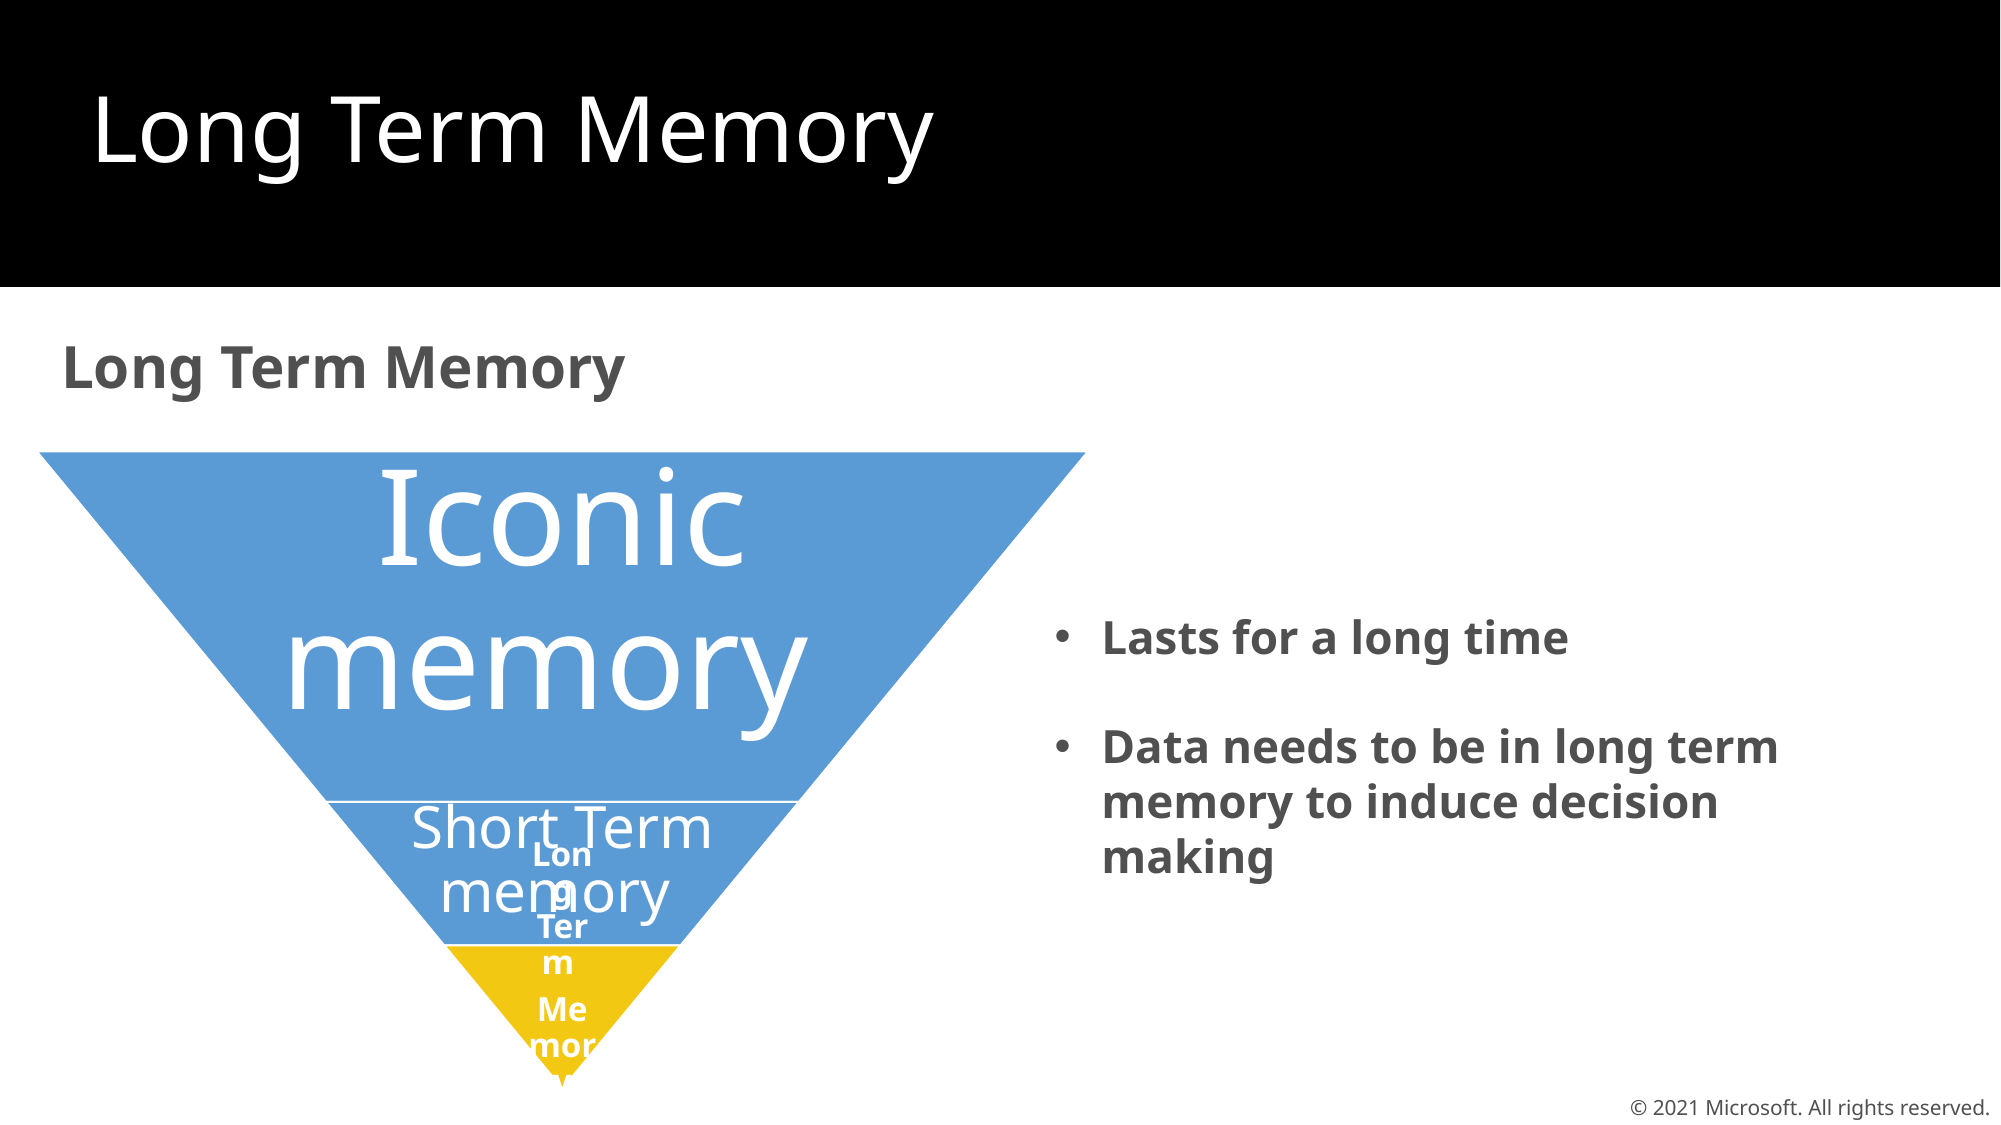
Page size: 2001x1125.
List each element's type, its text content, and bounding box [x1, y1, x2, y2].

text_box © 2021 Microsoft. All rights reserved. [1587, 1088, 2000, 1125]
text_box Long Term Memory [36, 323, 1963, 410]
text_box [36, 451, 1088, 1089]
title Long Term Memory [75, 63, 1919, 178]
text_box Lasts for a long time Data needs to be in long term memory to induce decision making [1088, 555, 1837, 891]
